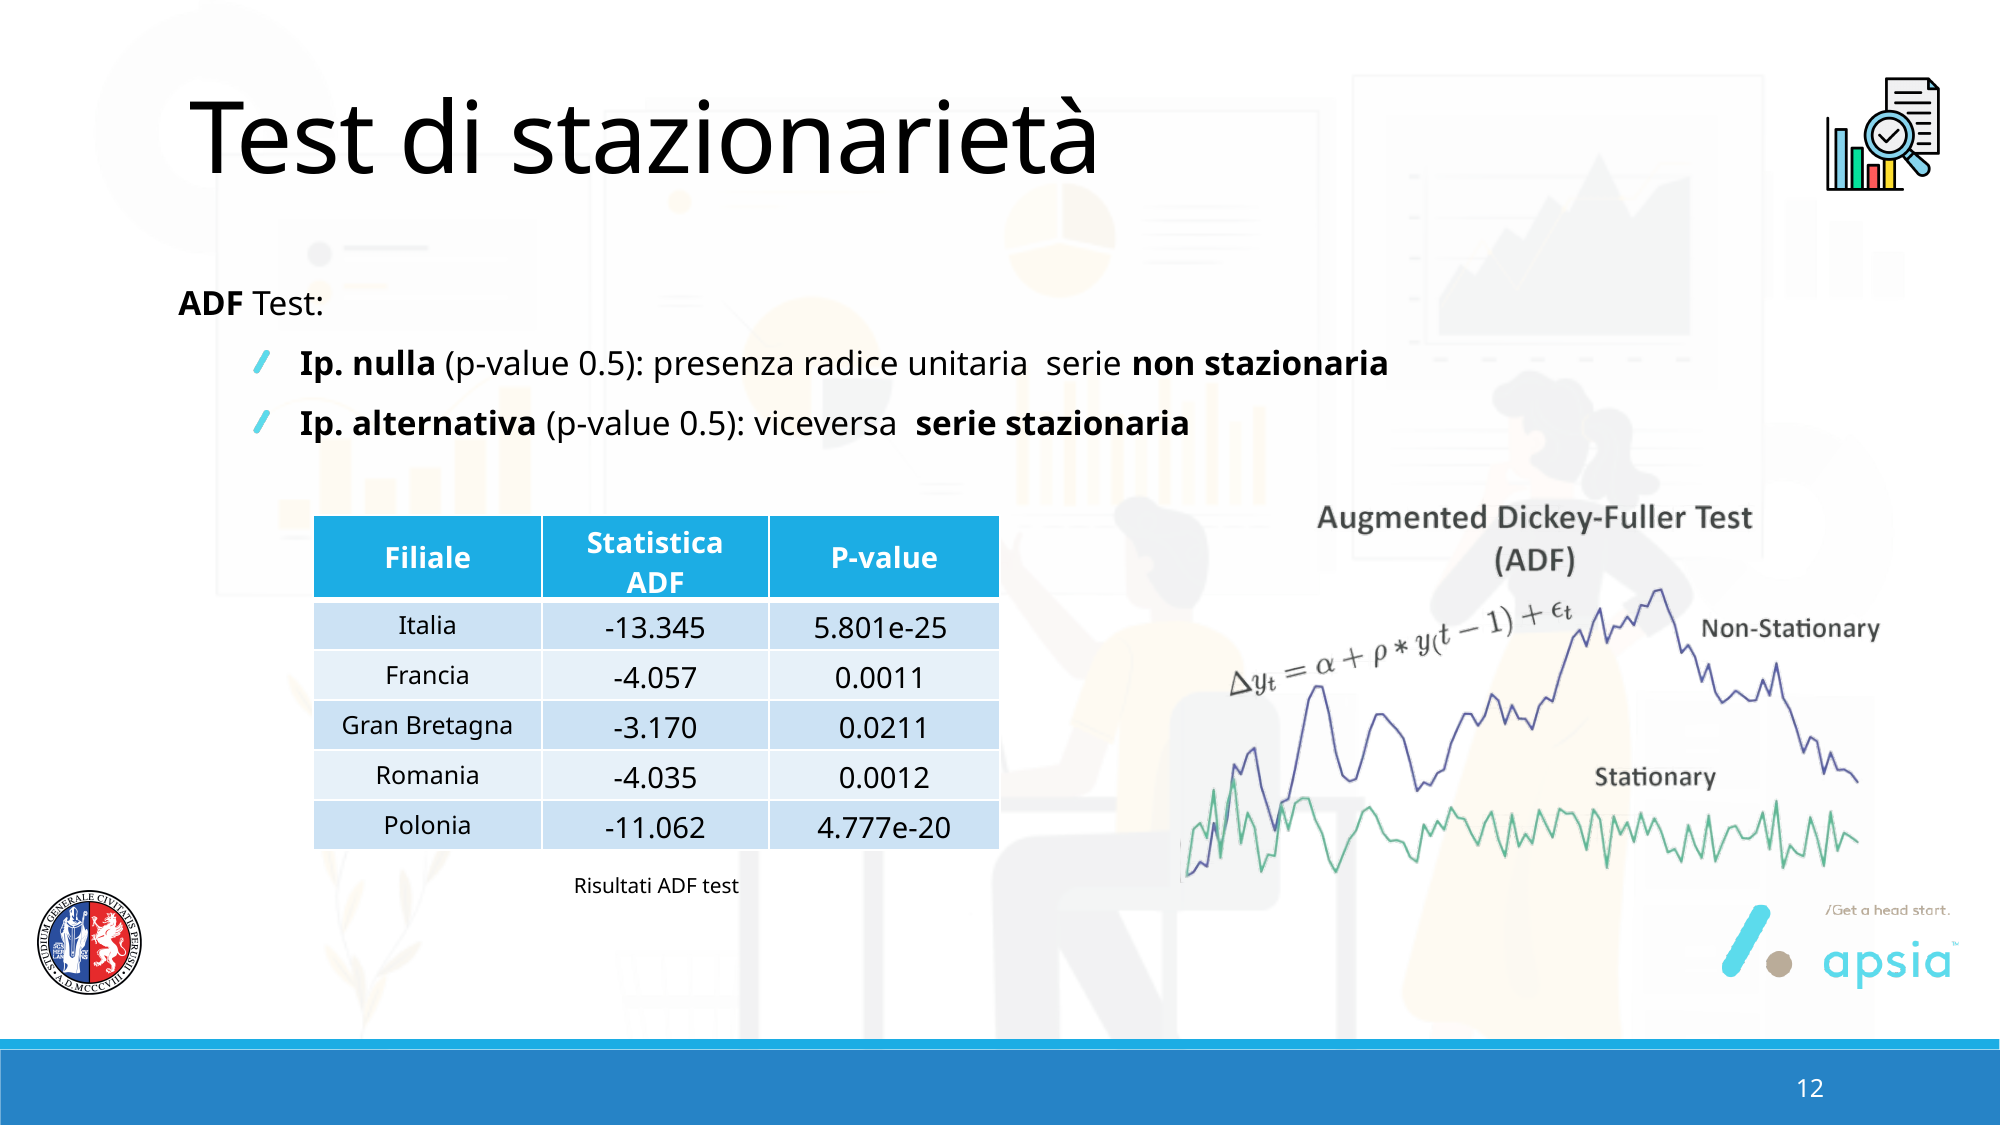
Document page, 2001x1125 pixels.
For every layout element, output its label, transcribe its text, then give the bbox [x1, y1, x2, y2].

text_box Risultati ADF test [354, 865, 959, 905]
table_cell Gran Bretagna [314, 701, 541, 749]
table_cell 4.777e-20 [770, 801, 999, 849]
picture [253, 410, 272, 434]
table_cell 0.0012 [770, 751, 999, 799]
table_header P-value [770, 516, 999, 597]
table_cell 0.0211 [770, 701, 999, 749]
table_cell Francia [314, 651, 541, 699]
table_cell Romania [314, 751, 541, 799]
table_header Statistica ADF [543, 516, 768, 597]
picture [1824, 75, 1943, 194]
table_cell -4.057 [543, 651, 768, 699]
slide_number 12 [1624, 1059, 1840, 1120]
text_box Test di stazionarietà [174, 84, 1825, 240]
table_cell -11.062 [543, 801, 768, 849]
picture [36, 890, 142, 996]
table_cell Italia [314, 603, 541, 649]
table_header Filiale [314, 516, 541, 597]
table_cell 5.801e-25 [770, 603, 999, 649]
picture [1718, 900, 1964, 996]
table_cell Polonia [314, 801, 541, 849]
picture [1179, 482, 1891, 883]
table_cell 0.0011 [770, 651, 999, 699]
picture [253, 350, 272, 374]
table_cell -3.170 [543, 701, 768, 749]
table_cell -4.035 [543, 751, 768, 799]
table_cell -13.345 [543, 603, 768, 649]
